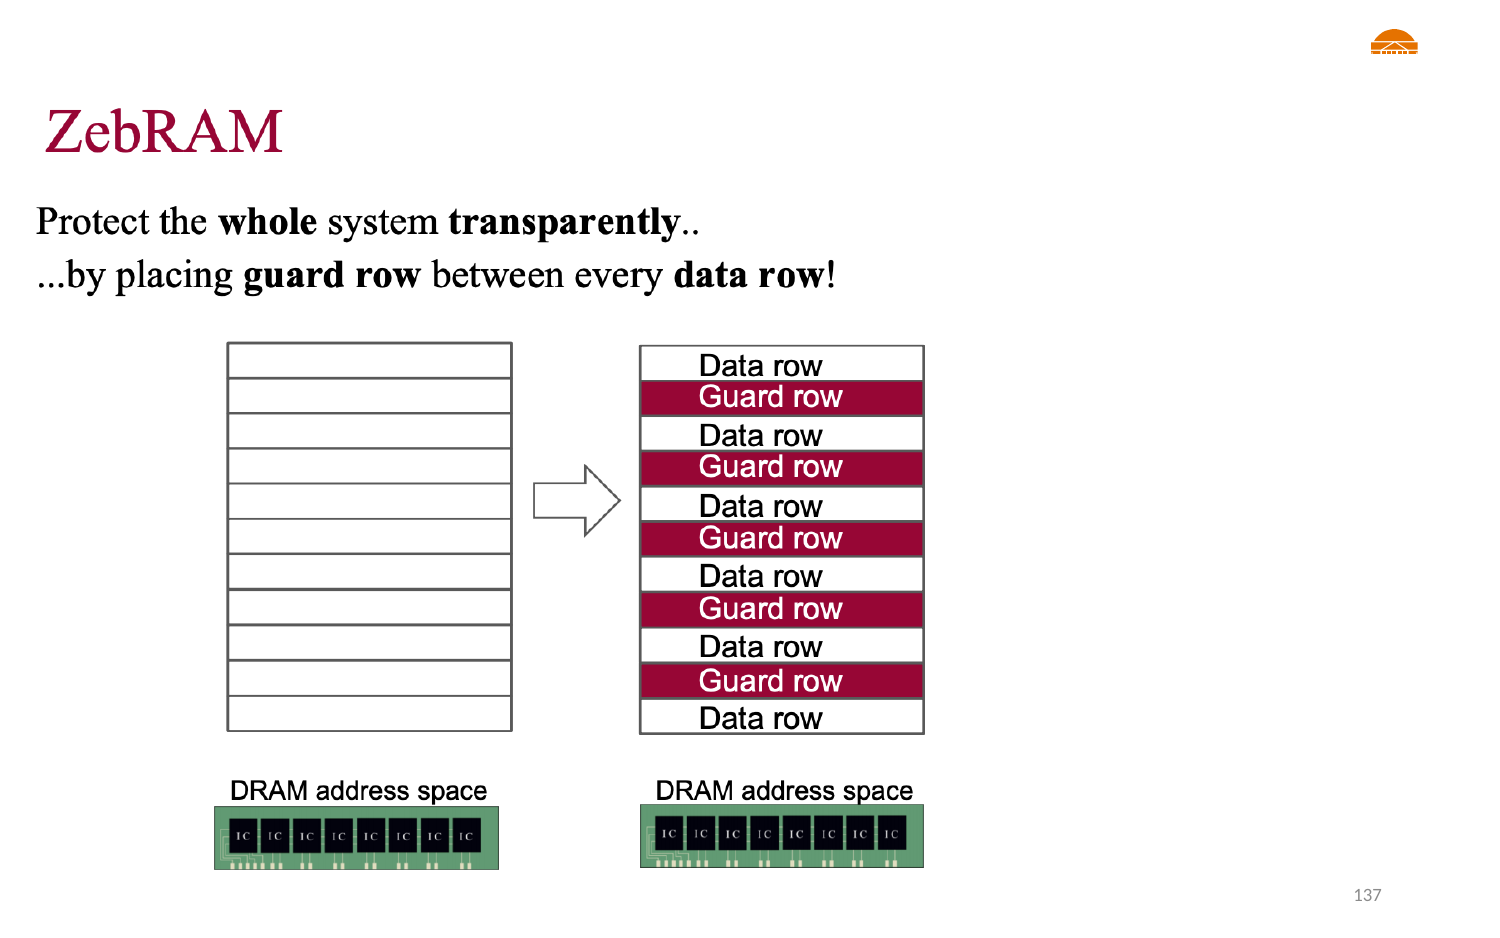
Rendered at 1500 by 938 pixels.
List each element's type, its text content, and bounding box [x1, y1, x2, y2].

slide_number 137 [1059, 884, 1397, 919]
picture [0, 54, 1500, 884]
